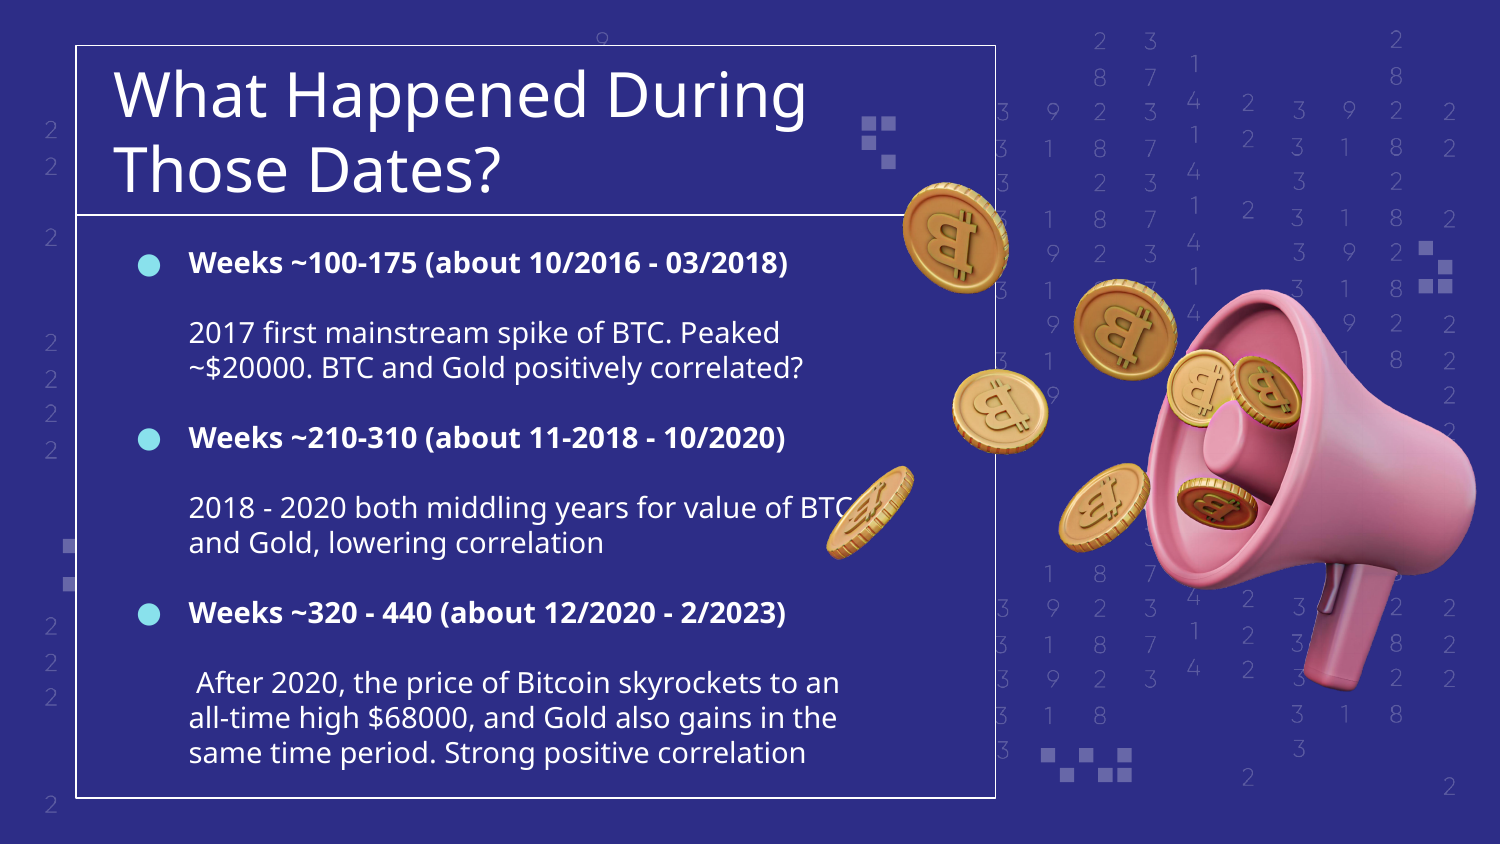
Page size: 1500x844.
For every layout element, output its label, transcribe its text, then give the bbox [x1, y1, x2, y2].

title What Happened During Those Dates? [75, 45, 996, 216]
list Weeks ~100-175 (about 10/2016 - 03/2018) 2017 first mainstream spike of BTC. Peaked ~$20000. BTC and Gold positively correlated? Weeks ~210-310 (about 11-2018 - 10/2020) 2018 - 2020 both middling years for value of BTC and Gold, lowering correlation Weeks ~320 - 440 (about 12/2020 - 2/2023) After 2020, the price of Bitcoin skyrockets to an all-time high $68000, and Gold also gains in the same time period. Strong positive correlation [75, 216, 996, 799]
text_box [861, 116, 896, 170]
picture [45, 30, 1500, 813]
